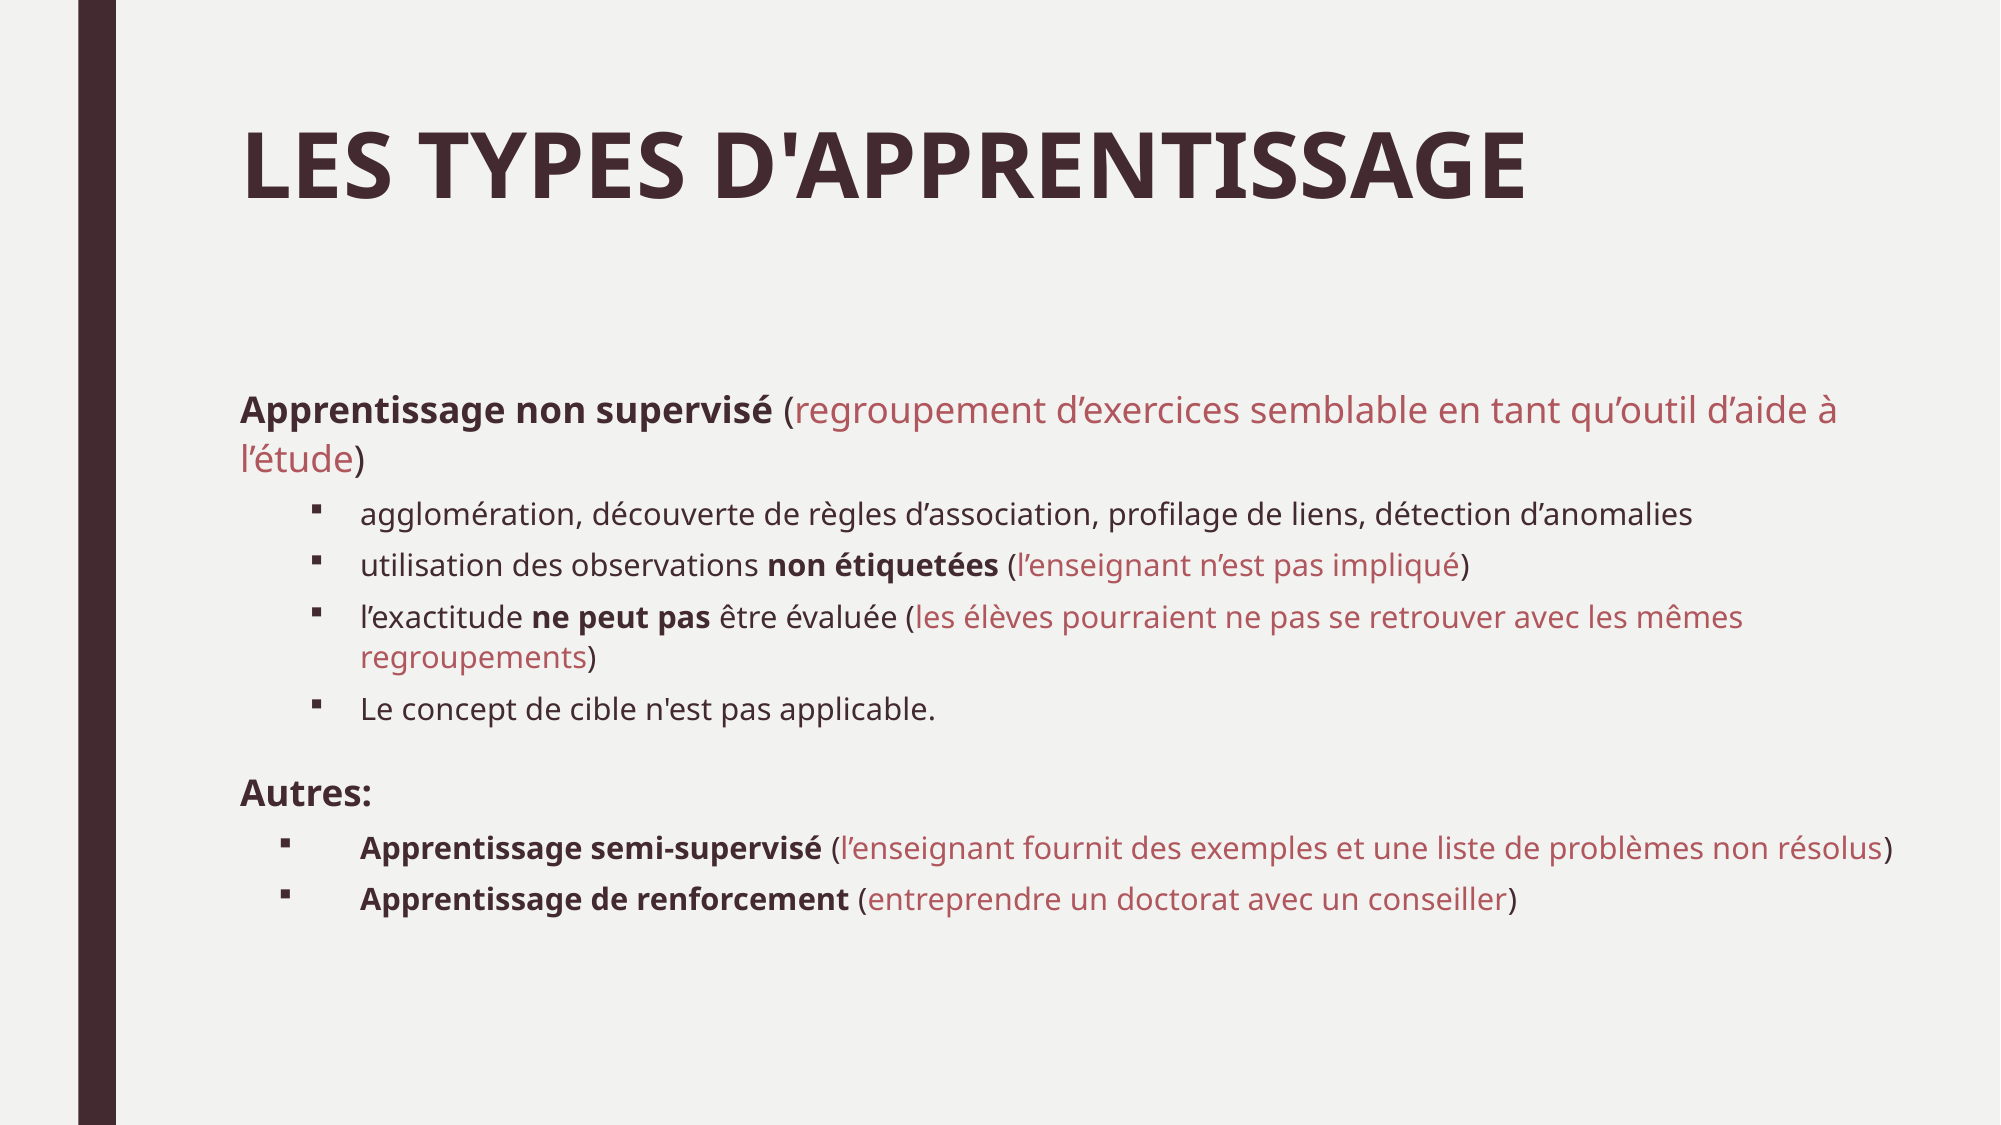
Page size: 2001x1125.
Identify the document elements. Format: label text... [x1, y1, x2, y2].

list Apprentissage non supervisé (regroupement d’exercices semblable en tant qu’outil d’aide à l’étude) agglomération, découverte de règles d’association, profilage de liens, détection d’anomalies utilisation des observations non étiquetées (l’enseignant n’est pas impliqué) l’exactitude ne peut pas être évaluée (les élèves pourraient ne pas se retrouver avec les mêmes regroupements) Le concept de cible n'est pas applicable. Autres: Apprentissage semi-supervisé (l’enseignant fournit des exemples et une liste de problèmes non résolus) Apprentissage de renforcement (entreprendre un doctorat avec un conseiller) [225, 375, 1940, 963]
title LES TYPES D'APPRENTISSAGE [225, 112, 1800, 357]
